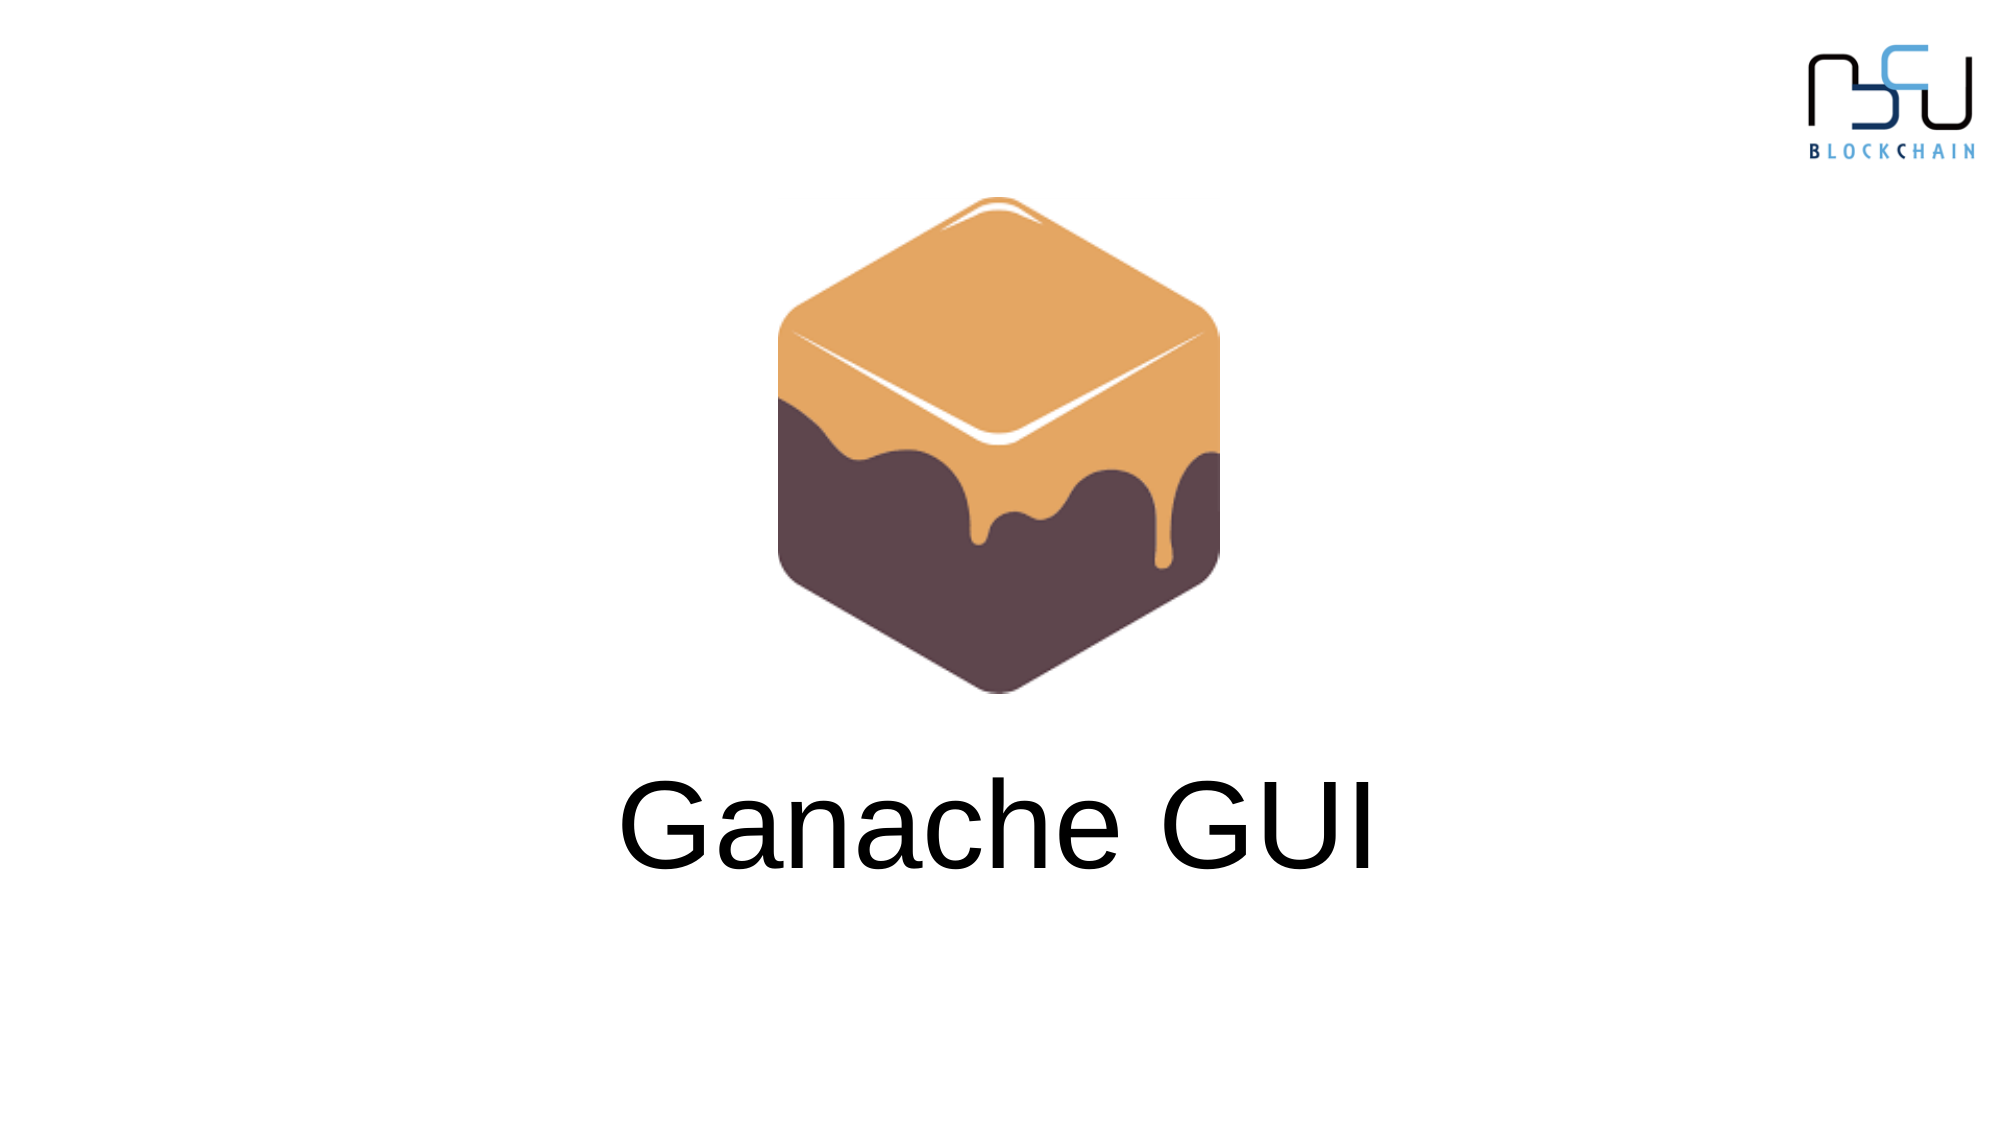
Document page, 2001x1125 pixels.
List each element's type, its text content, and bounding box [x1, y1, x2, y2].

picture [1785, 0, 2000, 198]
picture [778, 197, 1220, 694]
list Ganache GUI [136, 752, 1862, 999]
